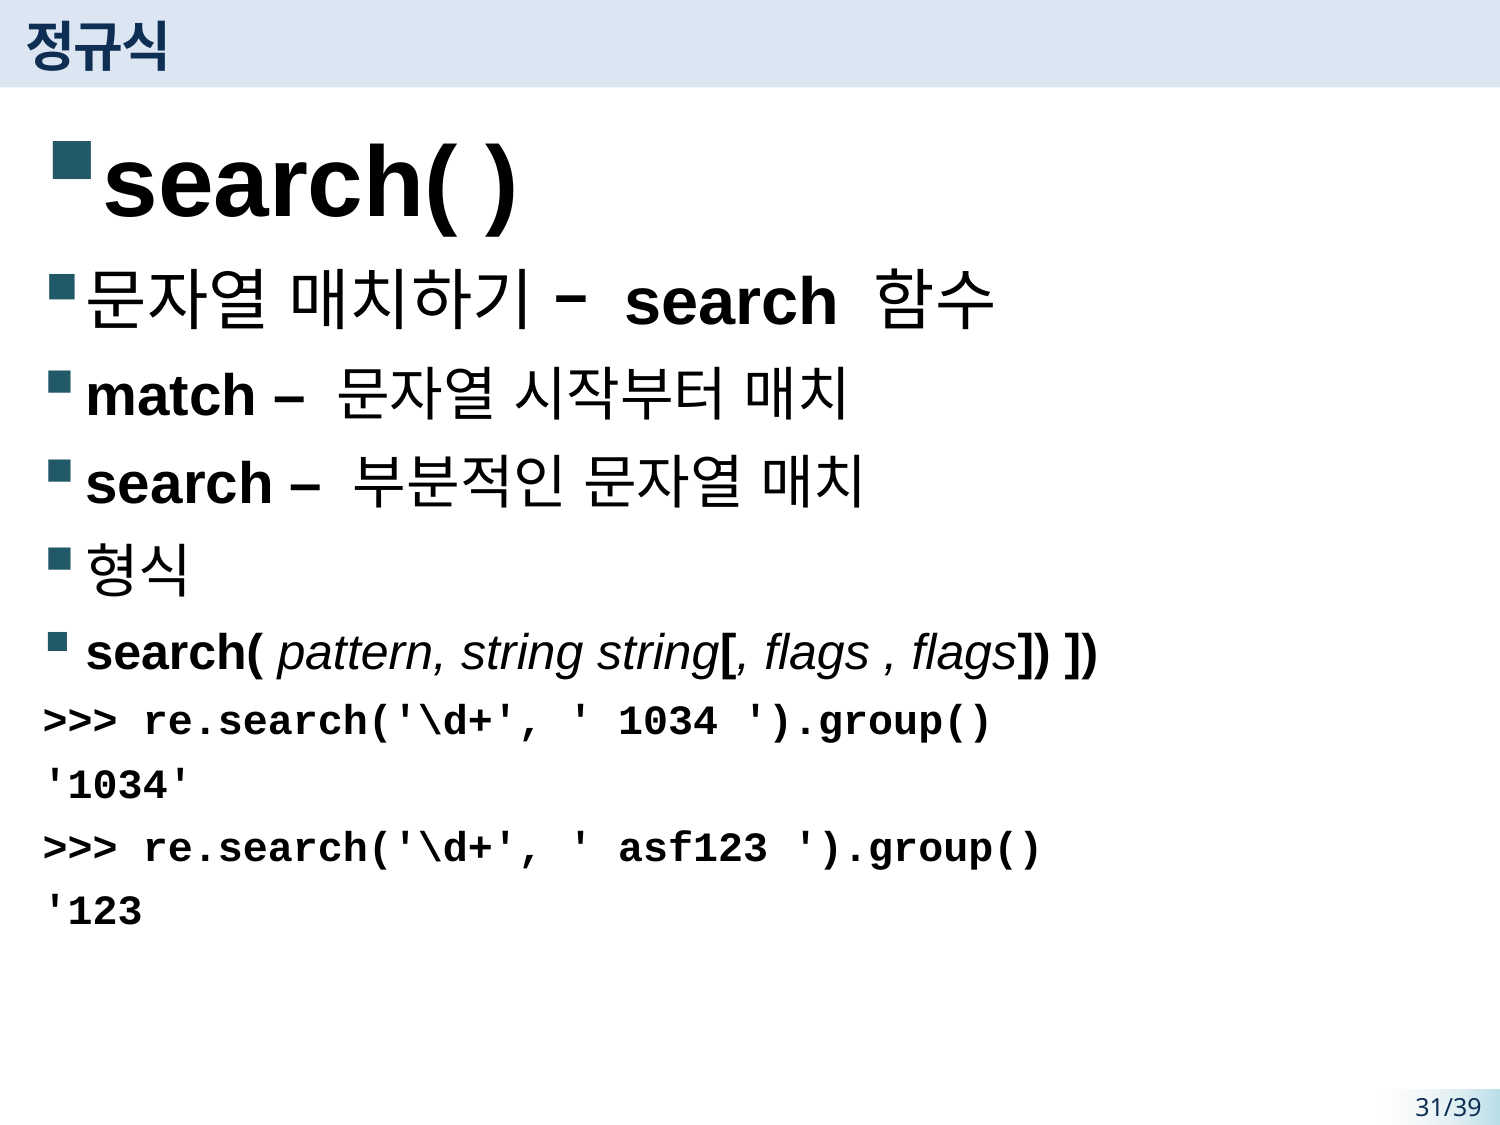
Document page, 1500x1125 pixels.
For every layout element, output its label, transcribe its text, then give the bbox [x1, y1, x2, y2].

title 정규식 [10, 5, 1288, 84]
list search( ) 문자열 매치하기 – search 함수 match – 문자열 시작부터 매치 search – 부분적인 문자열 매치 형식 search( pattern, string string[, flags , flags]) ]) >>> re.search('\d+', ' 1034 ').group() '1034' >>> re.search('\d+', ' asf123 ').group() '123 [12, 97, 1483, 1028]
